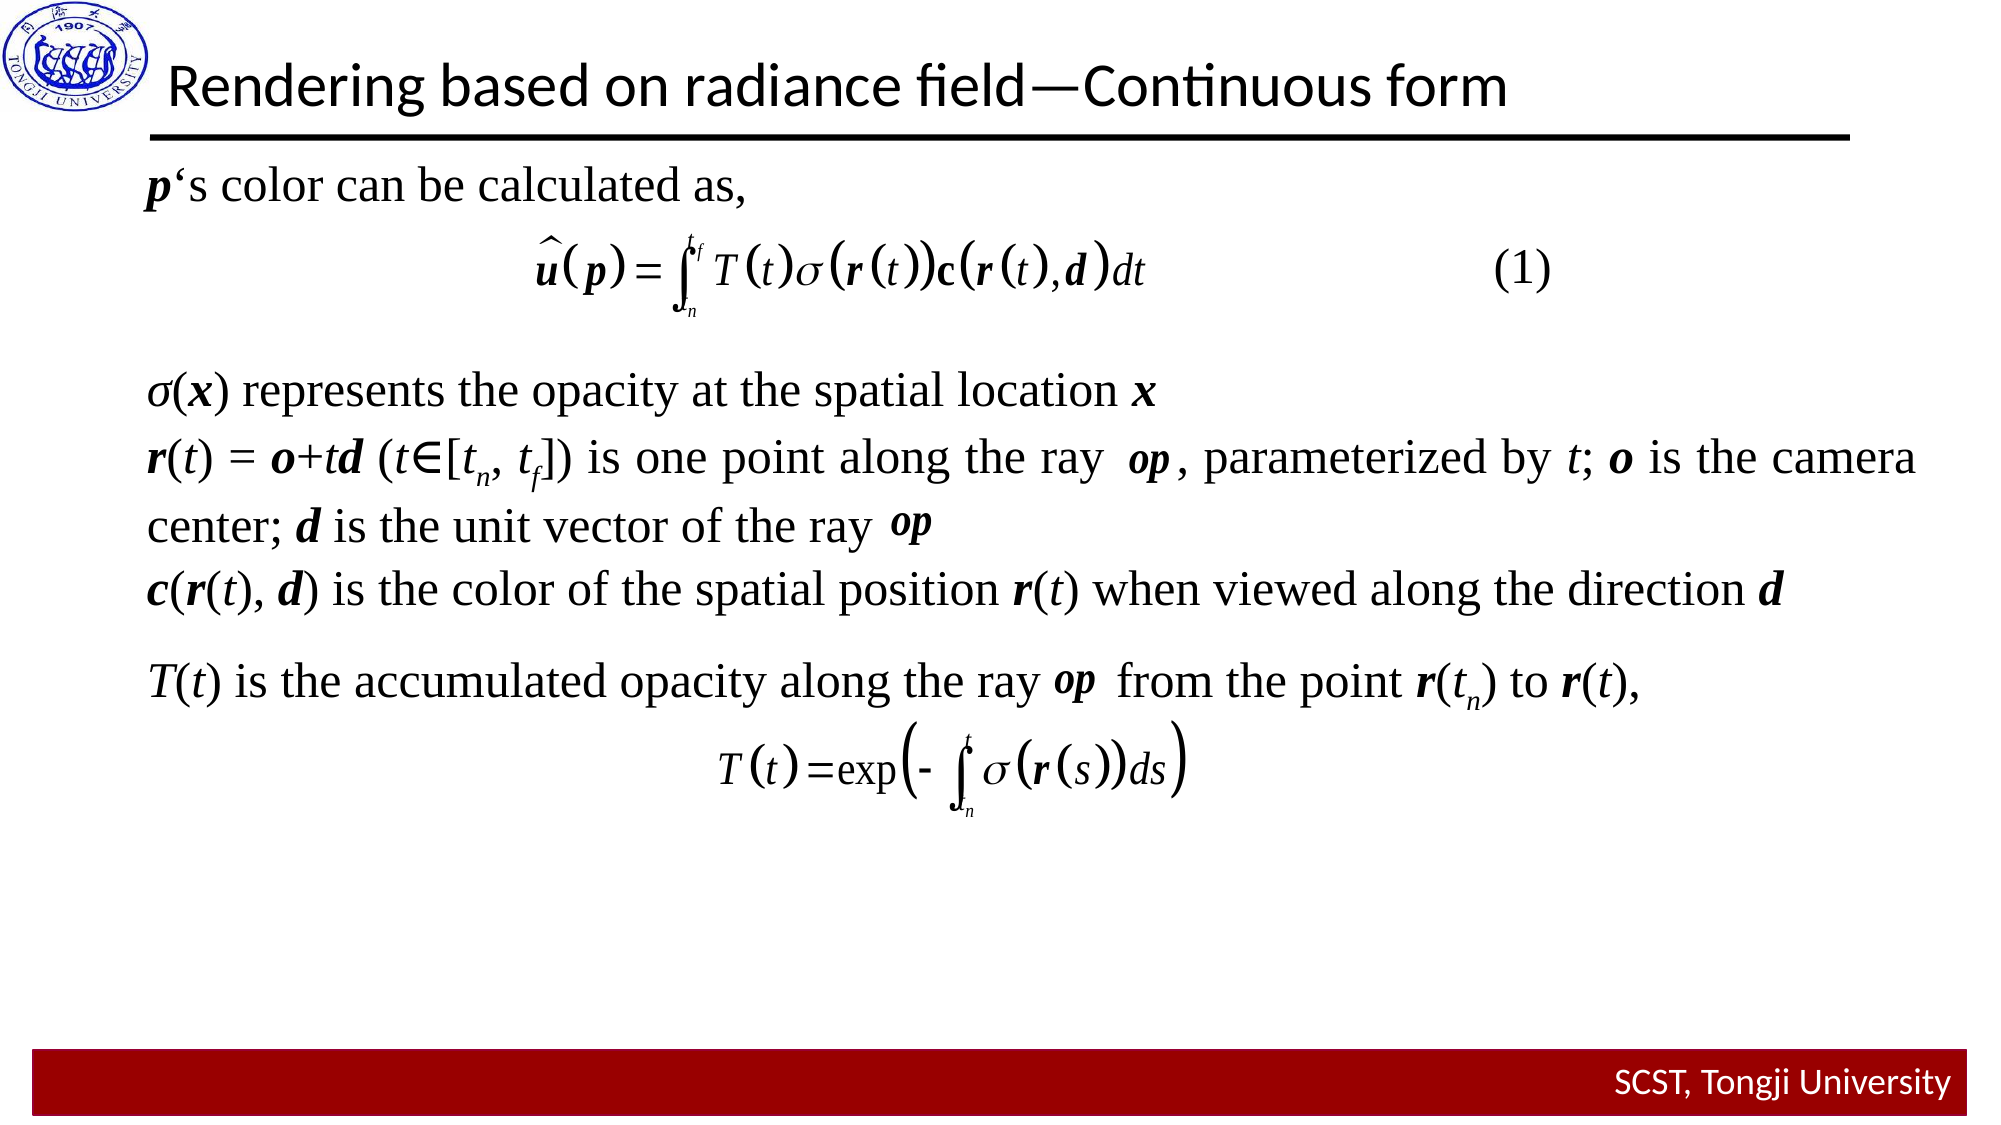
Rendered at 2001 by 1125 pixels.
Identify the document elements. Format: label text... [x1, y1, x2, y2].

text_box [1122, 418, 1180, 493]
text_box σ(x) represents the opacity at the spatial location x [132, 348, 1568, 416]
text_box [884, 480, 942, 555]
text_box T(t) is the accumulated opacity along the ray from the point r(tn) to r(t), [1107, 640, 1925, 724]
text_box Rendering based on radiance field—Continuous form [152, 12, 1953, 150]
picture [0, 0, 150, 112]
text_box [528, 219, 1154, 329]
text_box r(t) = o+td (t∈[tn, tf]) is one point along the ray , parameterized by t; o is the camera center; d is the unit vector of the ray [132, 416, 1932, 560]
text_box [1048, 638, 1105, 714]
text_box T(t) is the accumulated opacity along the ray from the point r(tn) to r(t), [132, 640, 1045, 724]
text_box p‘s color can be calculated as, [132, 143, 799, 219]
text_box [712, 714, 1191, 832]
text_box c(r(t), d) is the color of the spatial position r(t) when viewed along the direction d [132, 547, 1925, 623]
text_box (1) [1478, 226, 1588, 302]
